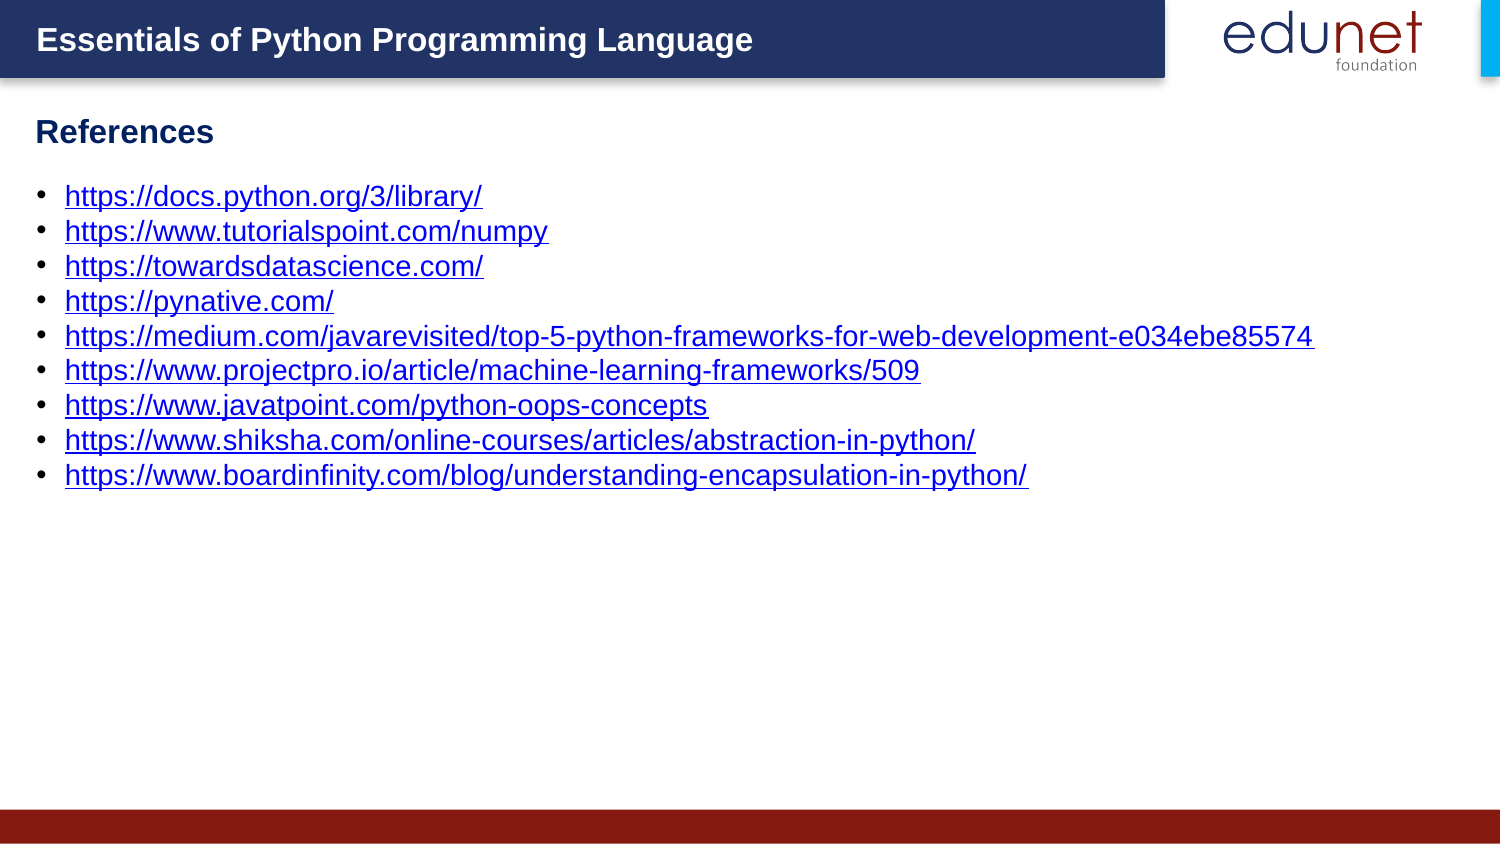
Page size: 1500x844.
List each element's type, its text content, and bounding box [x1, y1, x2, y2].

picture [1219, 8, 1424, 75]
text_box https://docs.python.org/3/library/ https://www.tutorialspoint.com/numpy https://towardsdatascience.com/ https://pynative.com/ https://medium.com/javarevisited/top-5-python-frameworks-for-web-development-e034ebe85574 https://www.projectpro.io/article/machine-learning-frameworks/509 https://www.javatpoint.com/python-oops-concepts https://www.shiksha.com/online-courses/articles/abstraction-in-python/ https://www.boardinfinity.com/blog/understanding-encapsulation-in-python/ [21, 169, 1430, 500]
text_box References [20, 102, 532, 158]
